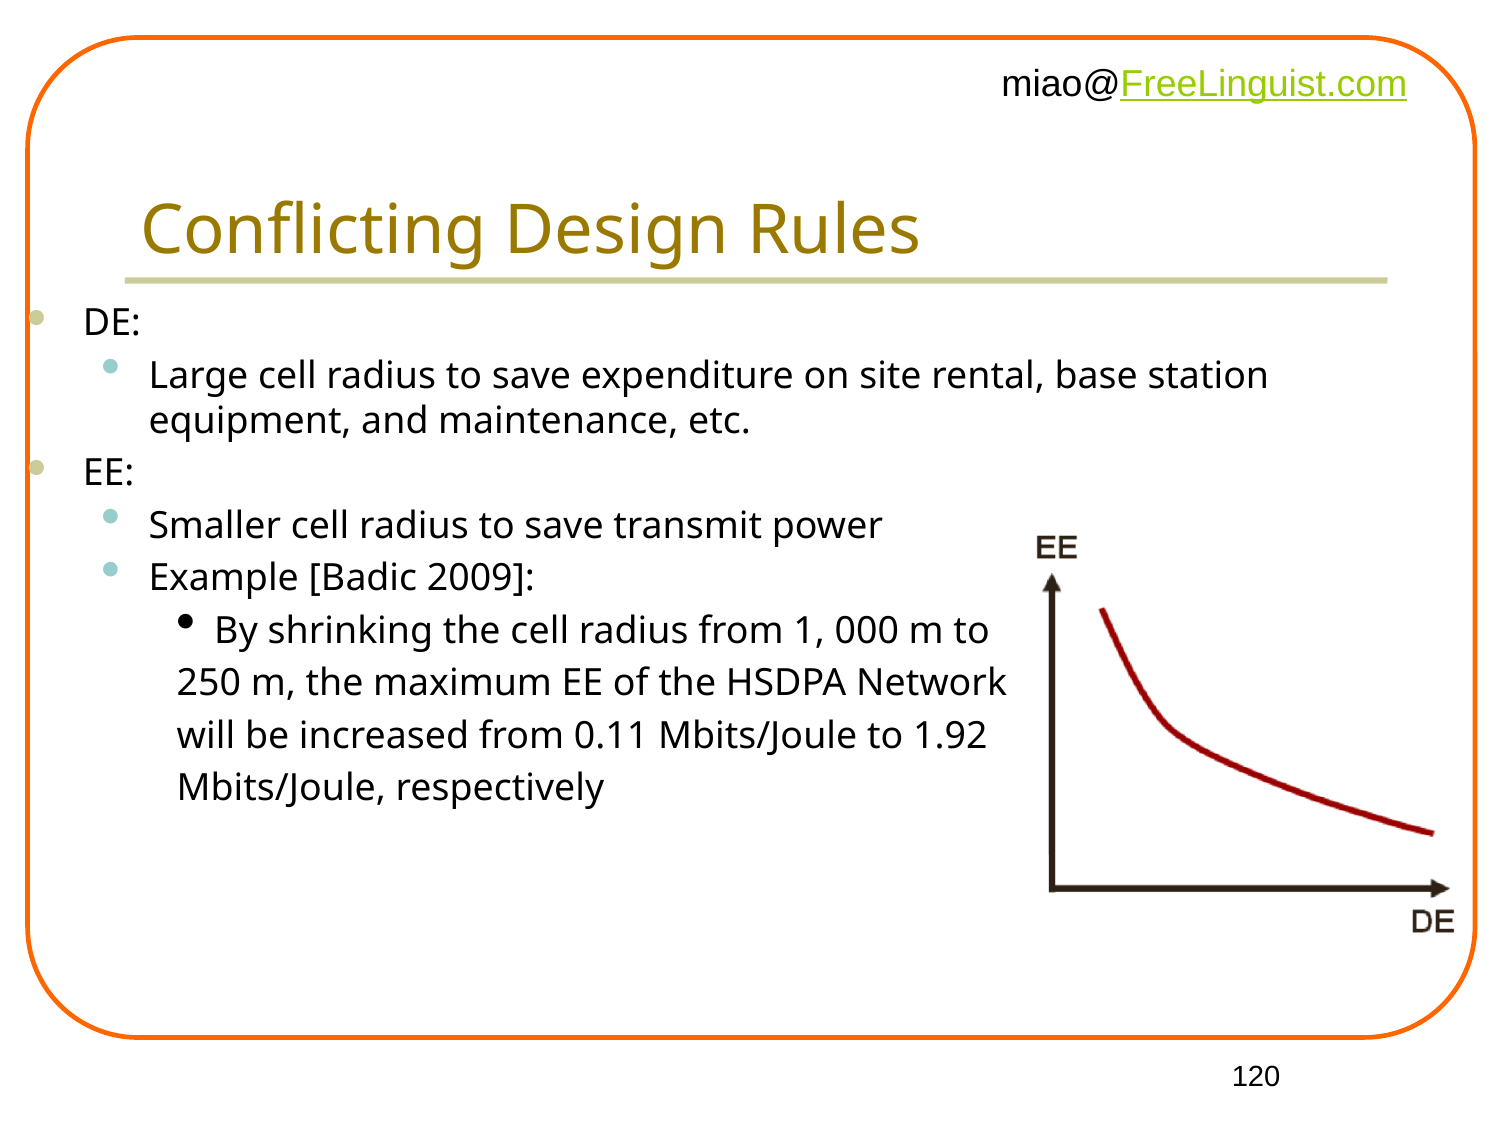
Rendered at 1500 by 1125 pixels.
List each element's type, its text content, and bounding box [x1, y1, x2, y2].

list DE: Large cell radius to save expenditure on site rental, base station equipment, and maintenance, etc. EE: Smaller cell radius to save transmit power Example [Badic 2009]: By shrinking the cell radius from 1, 000 m to 250 m, the maximum EE of the HSDPA Network will be increased from 0.11 Mbits/Joule to 1.92 Mbits/Joule, respectively [11, 290, 1412, 1021]
slide_number 120 [1124, 1049, 1388, 1125]
picture [1032, 527, 1460, 937]
title Conflicting Design Rules [125, 87, 1388, 275]
